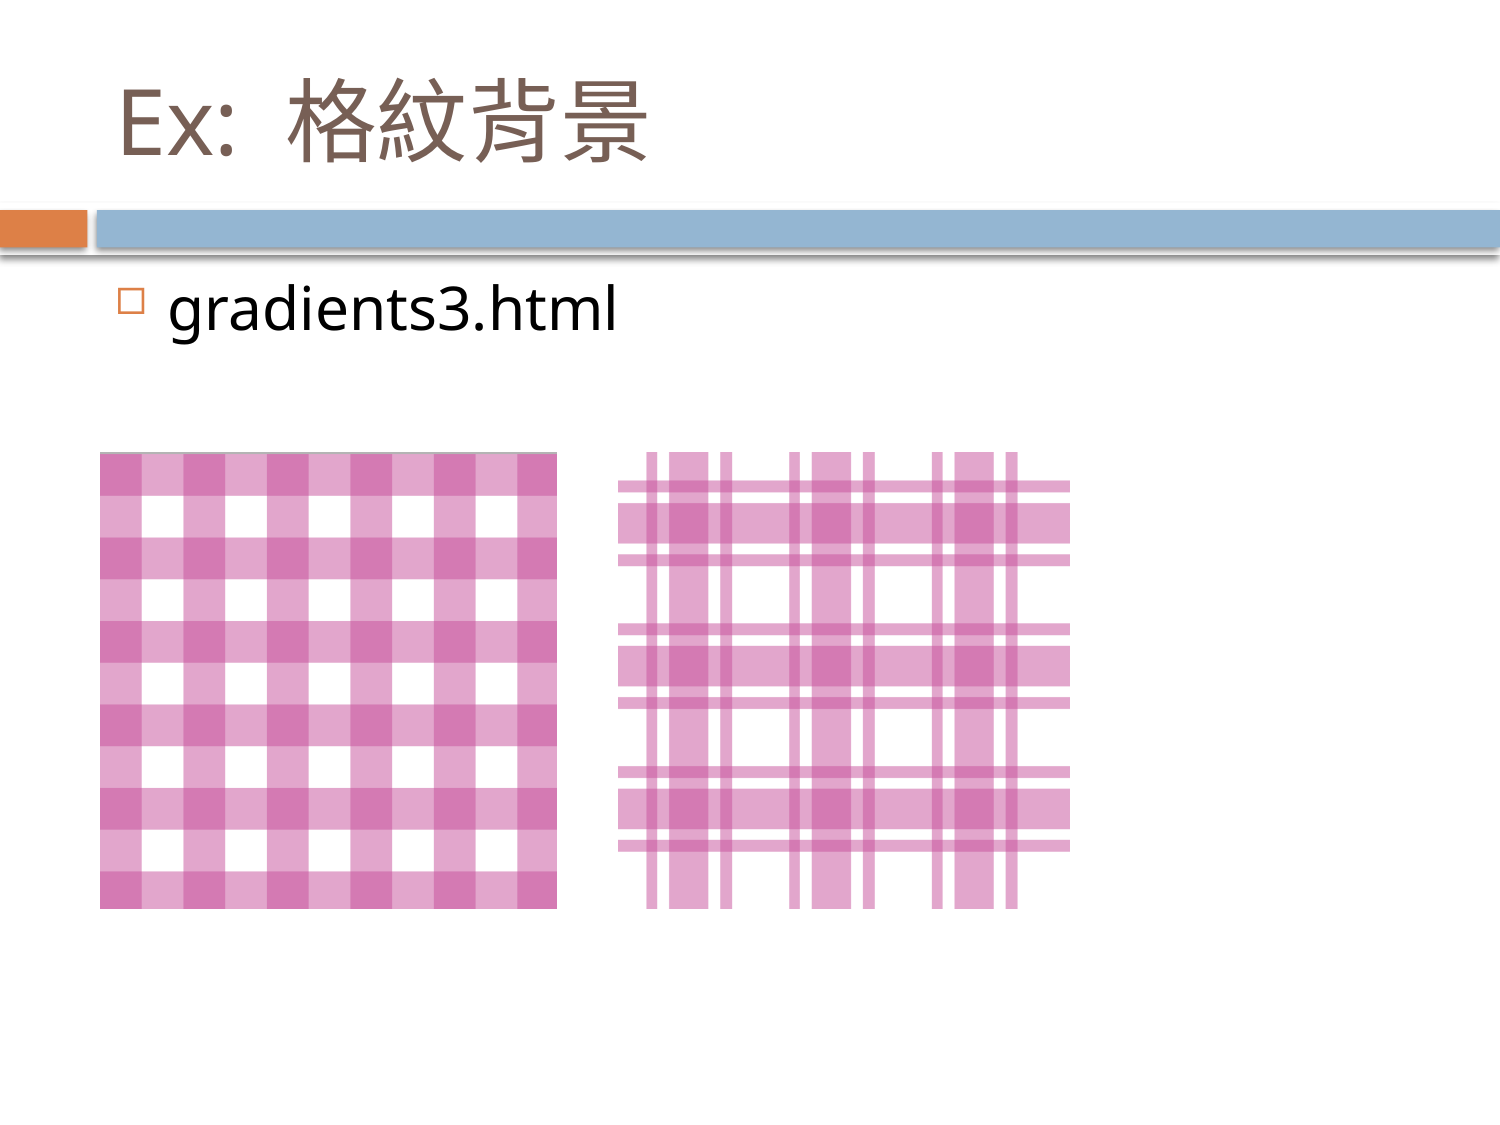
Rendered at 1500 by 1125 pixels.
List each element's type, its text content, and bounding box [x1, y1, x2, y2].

title Ex: 格紋背景 [100, 37, 1438, 200]
picture [617, 452, 1070, 910]
list gradients3.html [100, 262, 1438, 423]
picture [100, 452, 557, 910]
